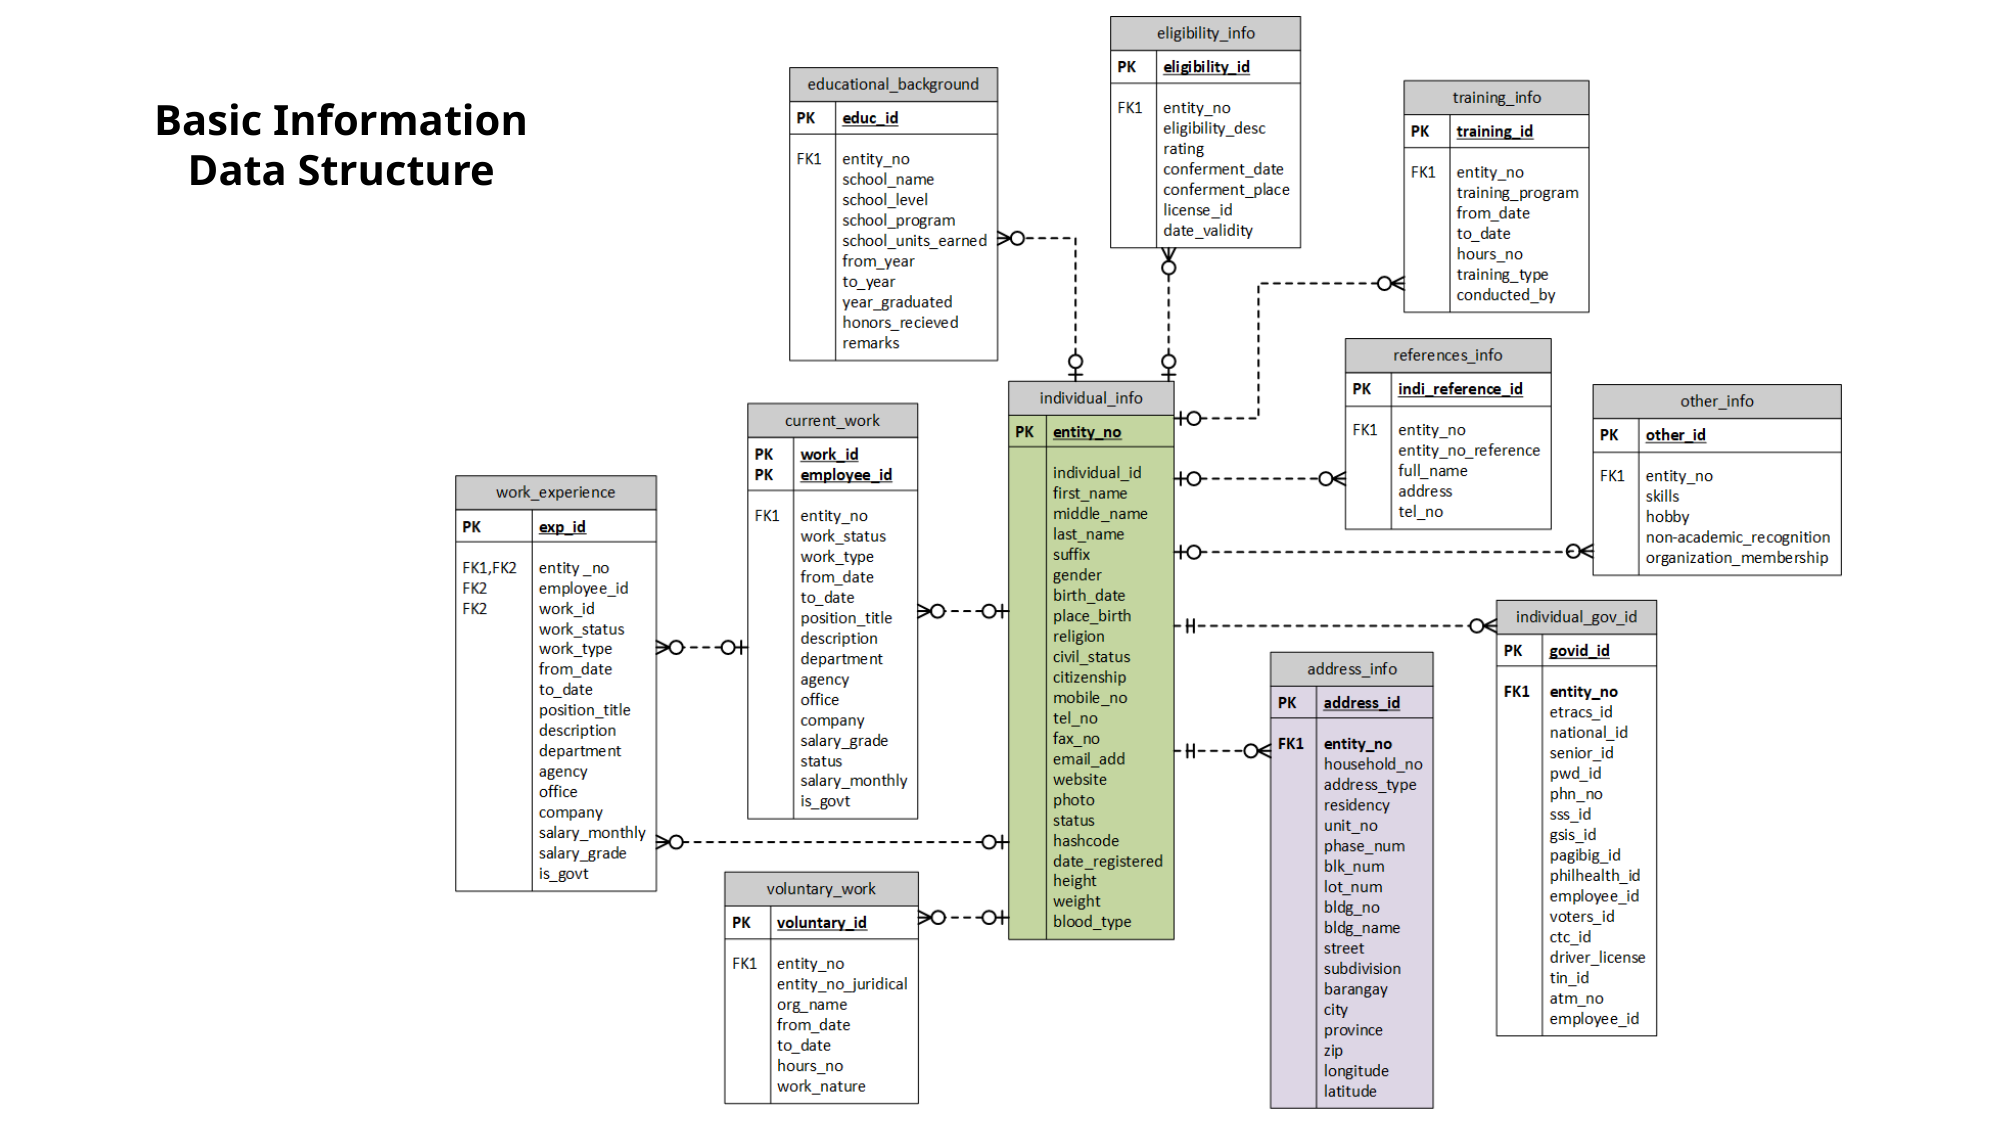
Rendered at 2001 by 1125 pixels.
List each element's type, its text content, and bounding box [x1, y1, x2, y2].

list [453, 15, 1844, 1110]
text_box Basic Information Data Structure [30, 85, 448, 201]
